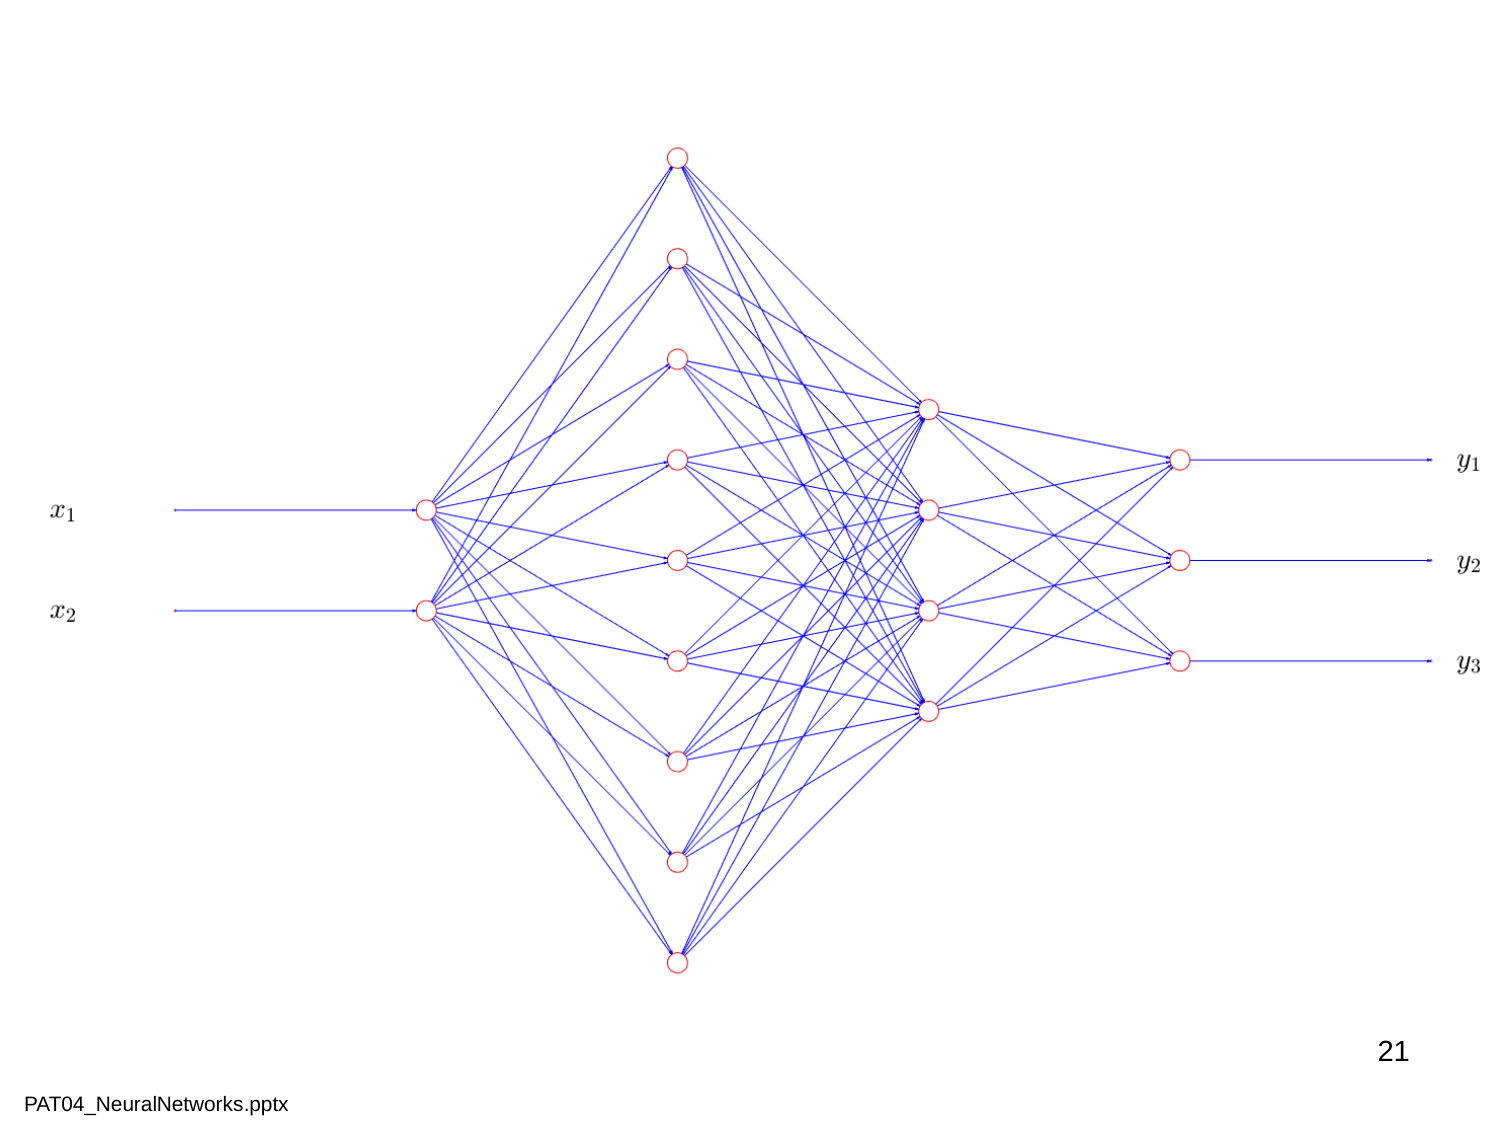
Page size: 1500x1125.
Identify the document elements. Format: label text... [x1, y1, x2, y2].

picture [0, 105, 1500, 1020]
slide_number 21 [1074, 1027, 1426, 1103]
footer PAT04_NeuralNetworks.pptx [0, 1083, 395, 1125]
